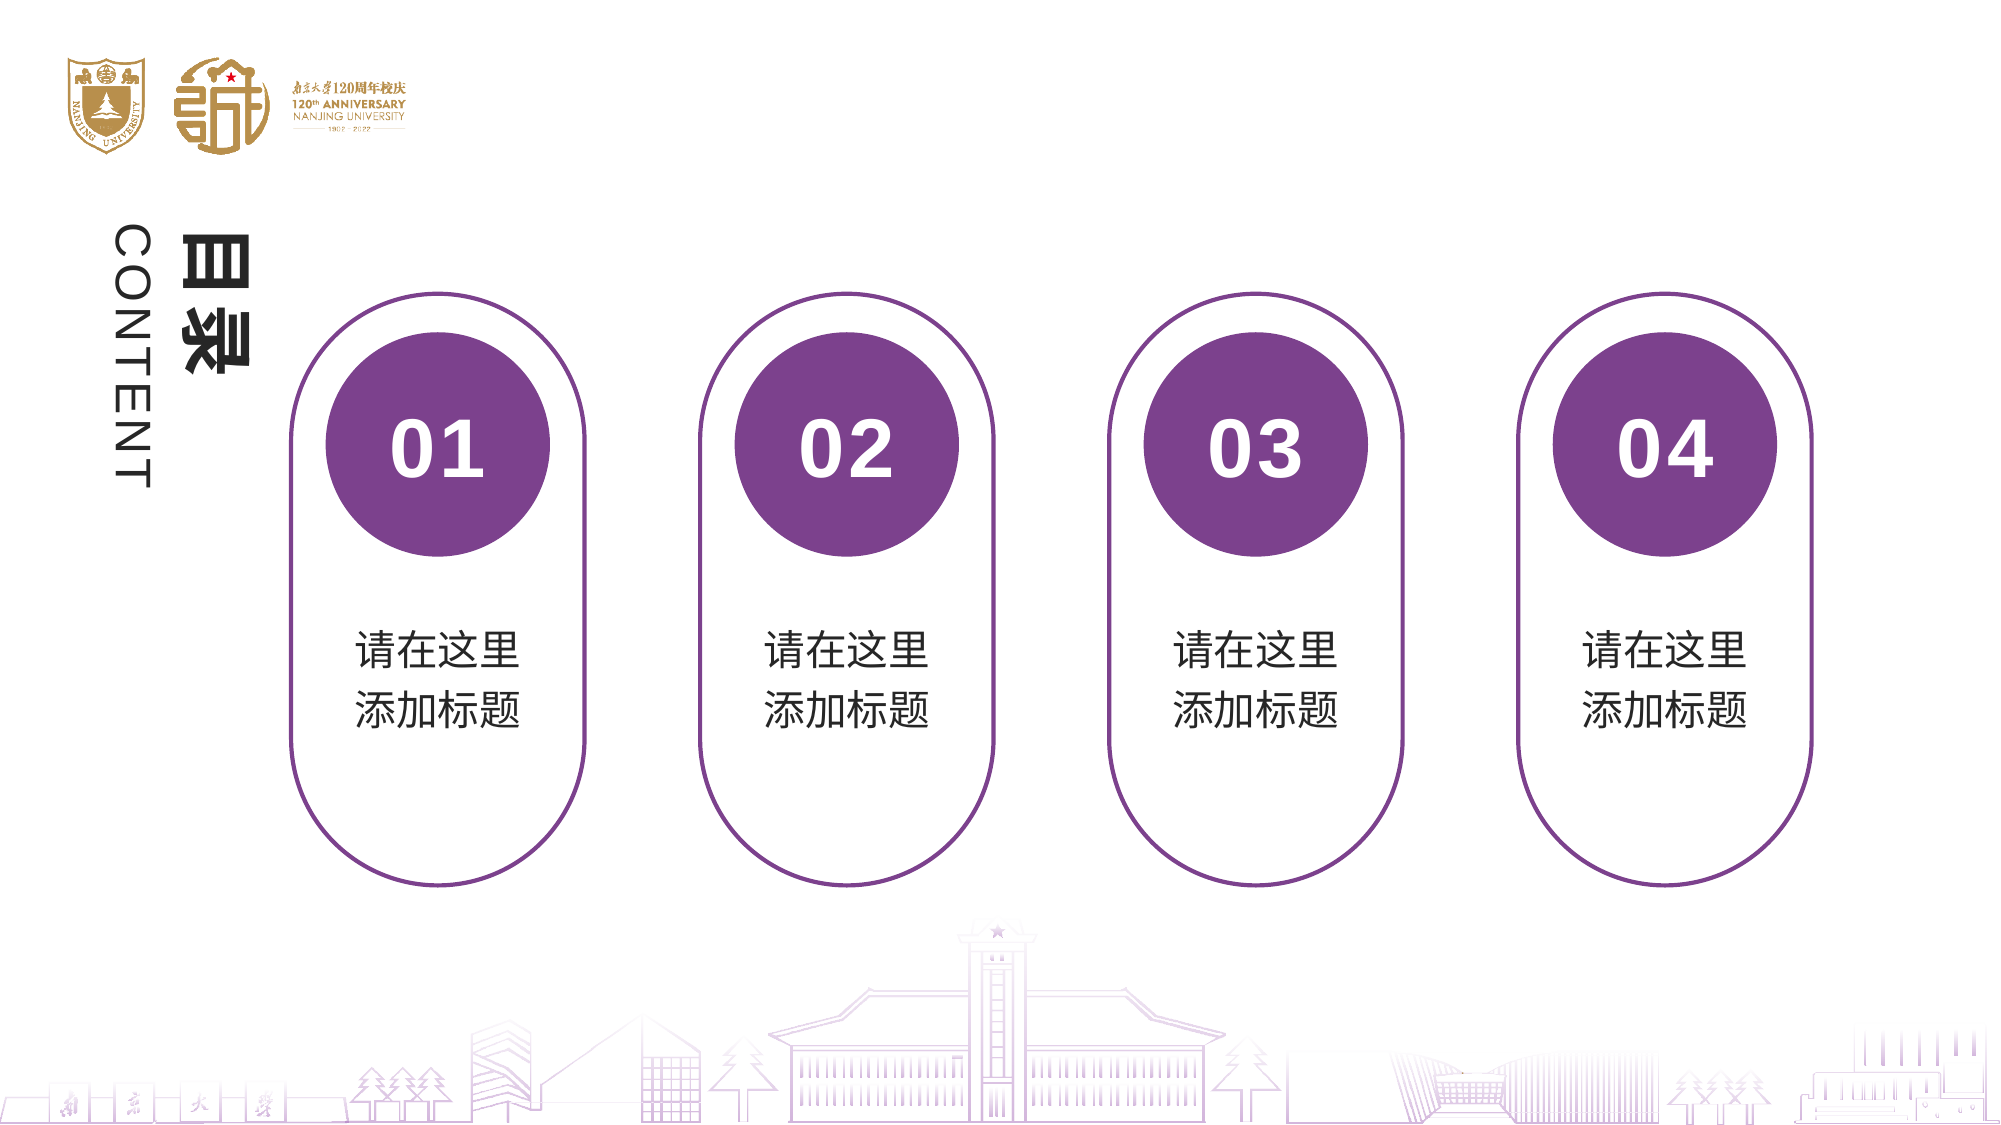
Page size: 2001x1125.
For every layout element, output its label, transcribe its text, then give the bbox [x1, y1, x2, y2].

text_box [700, 293, 994, 886]
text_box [0, 914, 1999, 1125]
picture [0, 0, 497, 281]
text_box 目录 [148, 281, 291, 404]
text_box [291, 293, 585, 886]
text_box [1109, 293, 1403, 886]
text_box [1518, 293, 1812, 886]
text_box CONTENT [34, 281, 238, 591]
